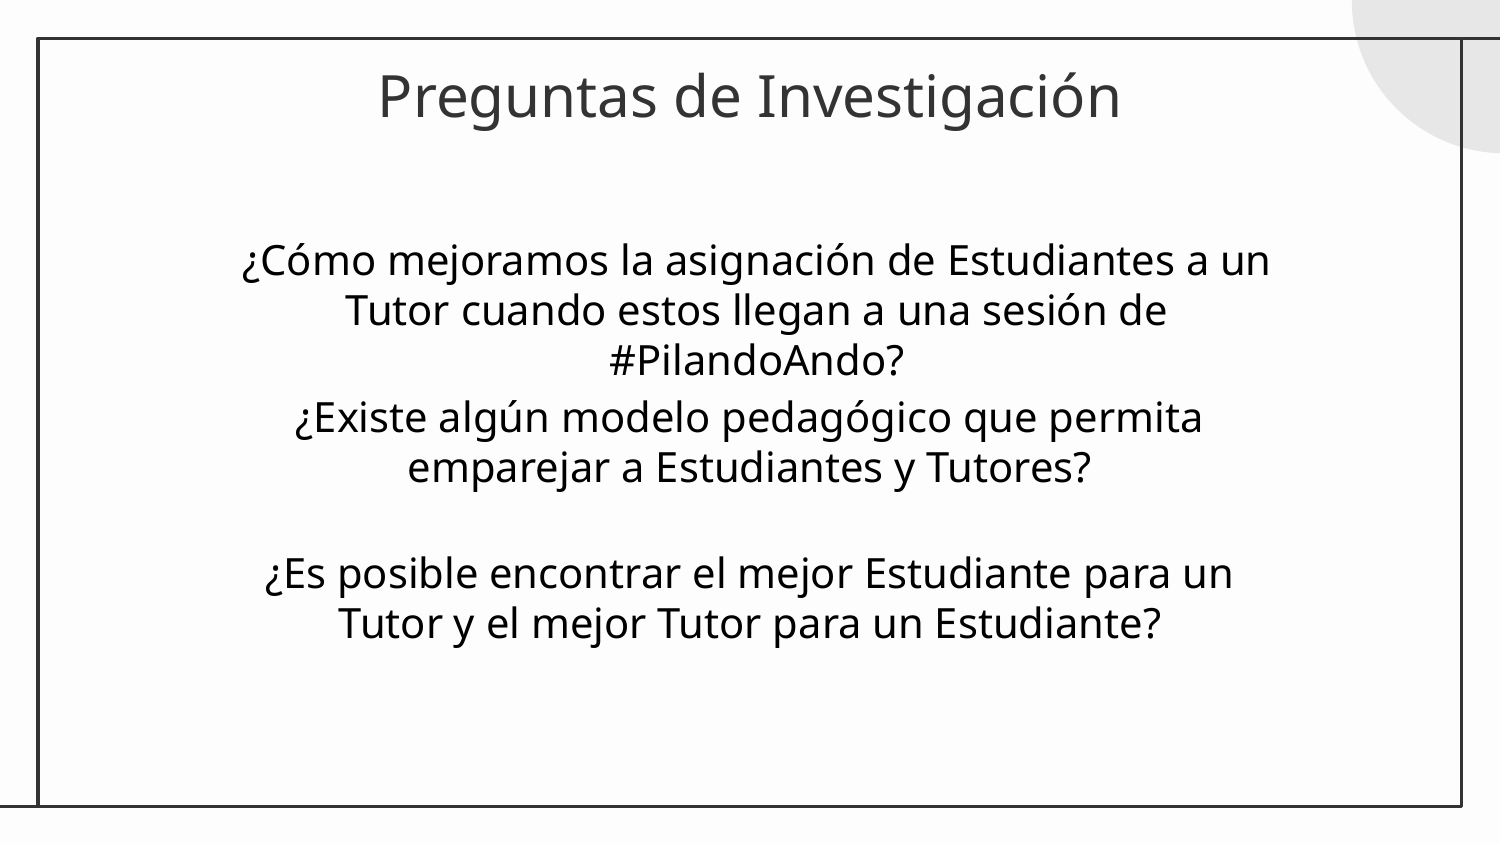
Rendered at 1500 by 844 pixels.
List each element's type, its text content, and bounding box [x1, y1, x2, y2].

text_box ¿Cómo mejoramos la asignación de Estudiantes a un Tutor cuando estos llegan a una sesión de #PilandoAndo? [201, 218, 1314, 346]
text_box ¿Existe algún modelo pedagógico que permita emparejar a Estudiantes y Tutores? [201, 375, 1299, 503]
text_box ¿Es posible encontrar el mejor Estudiante para un Tutor y el mejor Tutor para un Estudiante? [201, 532, 1299, 660]
title Preguntas de Investigación [117, 44, 1383, 139]
